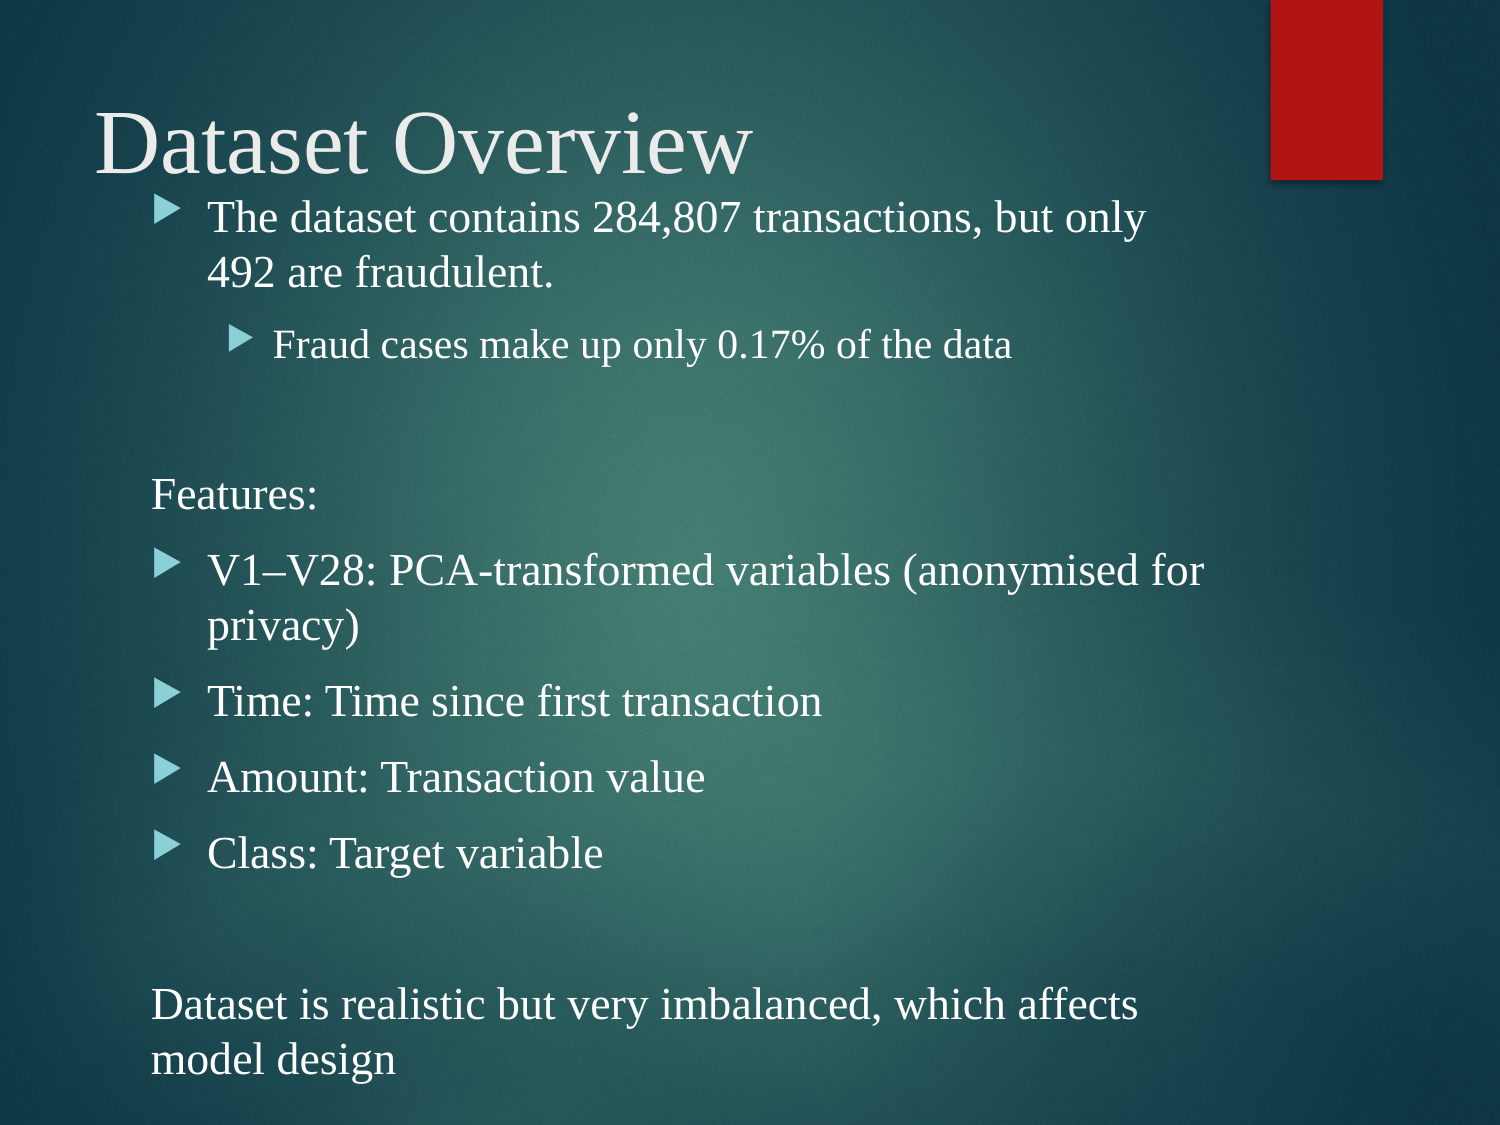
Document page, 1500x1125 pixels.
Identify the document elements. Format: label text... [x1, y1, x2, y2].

list The dataset contains 284,807 transactions, but only 492 are fraudulent. Fraud cases make up only 0.17% of the data Features: V1–V28: PCA-transformed variables (anonymised for privacy) Time: Time since first transaction Amount: Transaction value Class: Target variable Dataset is realistic but very imbalanced, which affects model design [135, 179, 1237, 1108]
title Dataset Overview [79, 74, 1237, 248]
